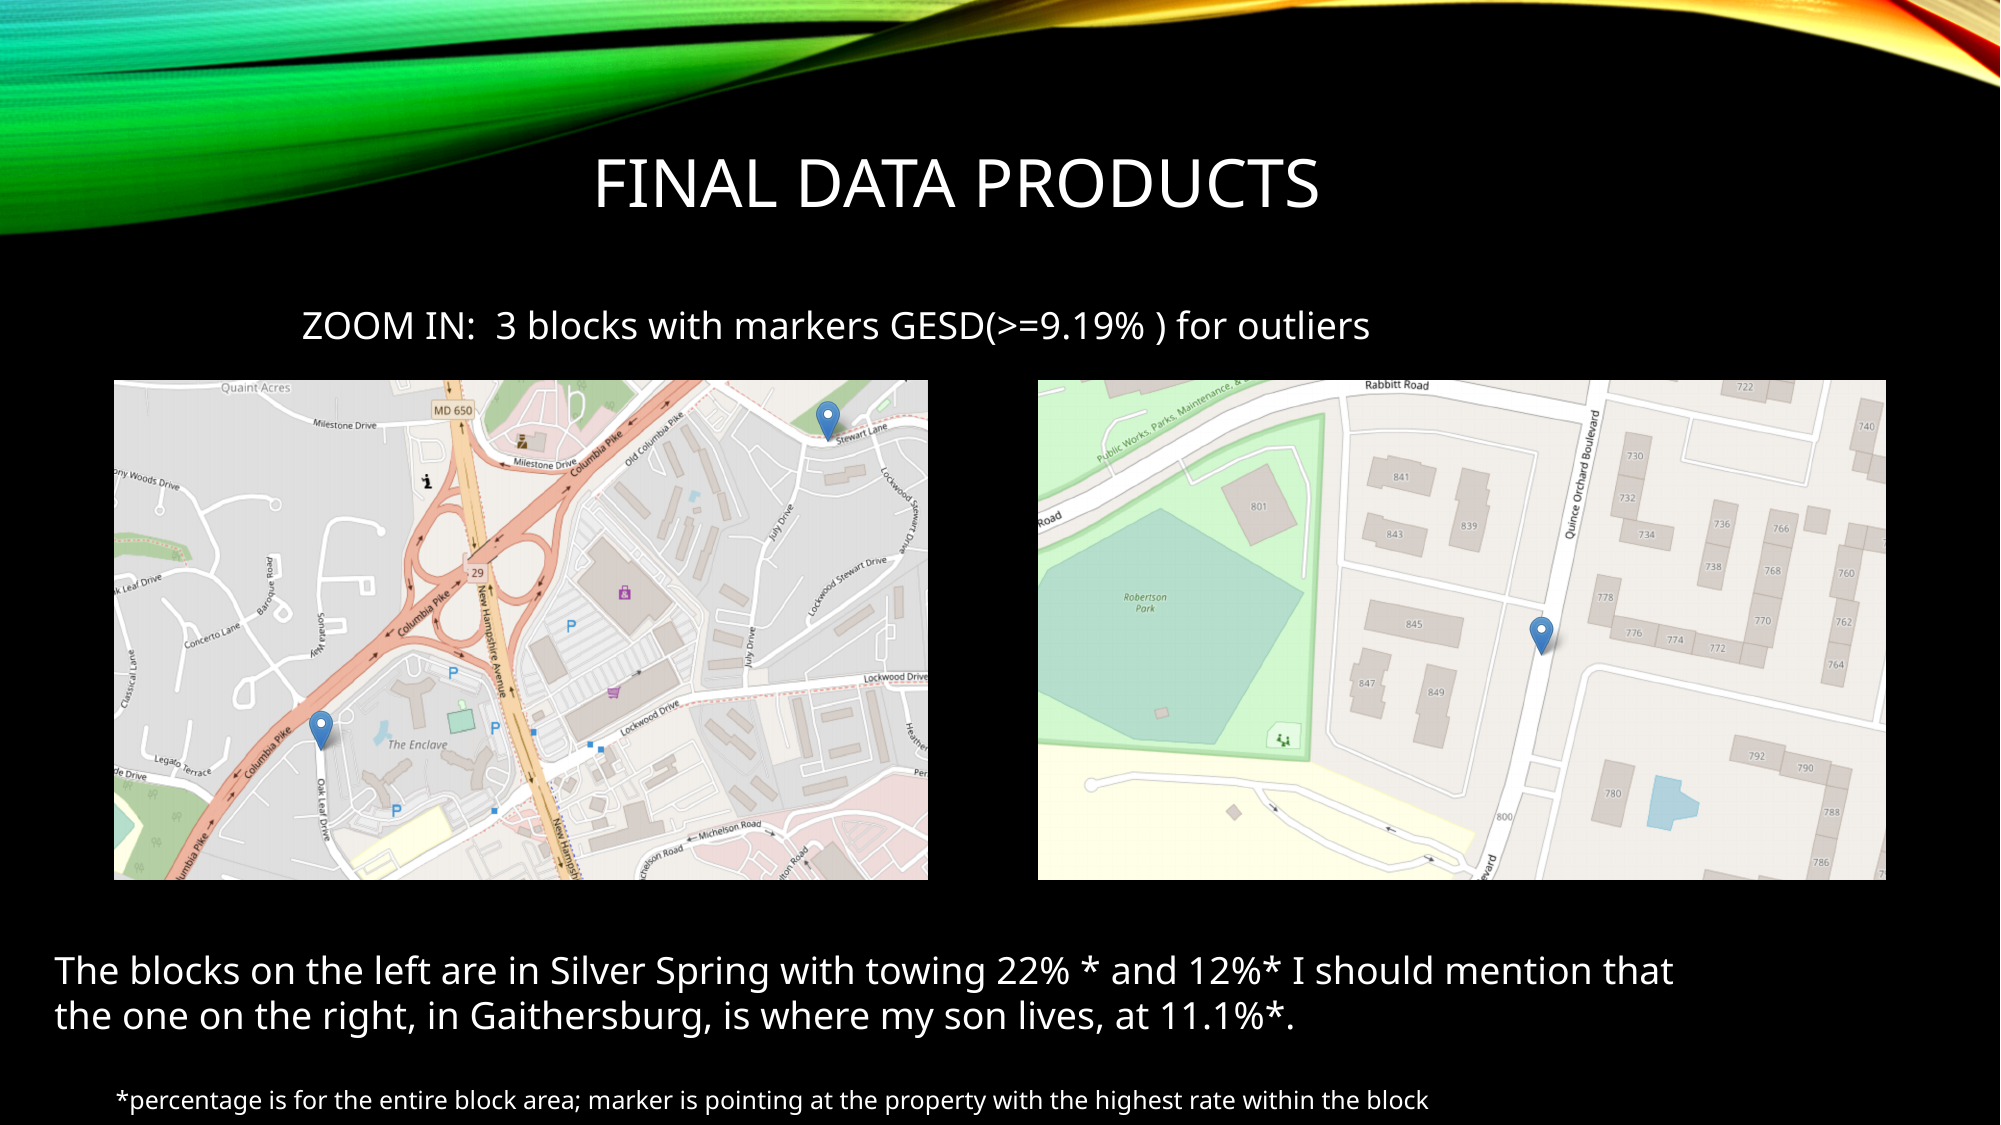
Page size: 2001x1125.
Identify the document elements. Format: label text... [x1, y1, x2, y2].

text_box The blocks on the left are in Silver Spring with towing 22% * and 12%* I should mention that the one on the right, in Gaithersburg, is where my son lives, at 11.1%*. [39, 939, 1856, 1045]
text_box ZOOM IN: 3 blocks with markers GESD(>=9.19% ) for outliers [287, 295, 1685, 355]
picture [1038, 380, 1886, 880]
text_box *percentage is for the entire block area; marker is pointing at the property with the highest rate within the block [100, 1076, 1447, 1122]
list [114, 380, 928, 880]
picture [0, 0, 2000, 237]
title FINAL DATA PRODUCTS [27, 125, 1888, 247]
